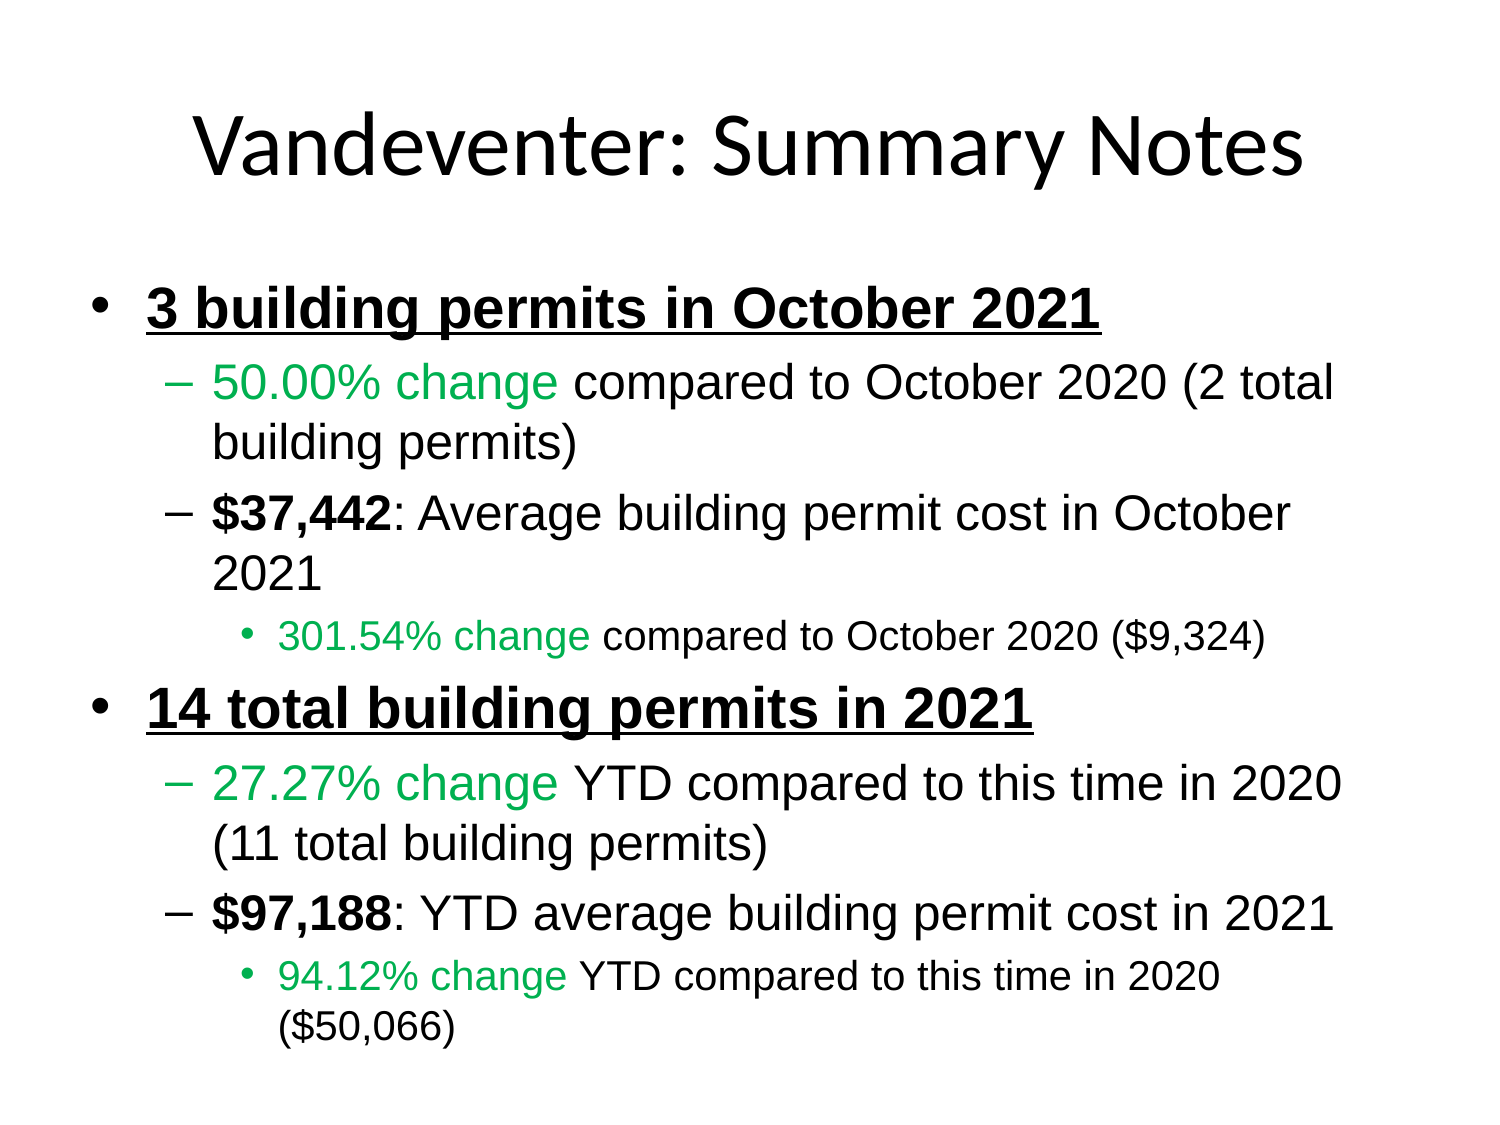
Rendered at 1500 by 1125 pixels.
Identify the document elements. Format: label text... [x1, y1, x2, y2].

list 3 building permits in October 2021 50.00% change compared to October 2020 (2 total building permits) $37,442: Average building permit cost in October 2021 301.54% change compared to October 2020 ($9,324) 14 total building permits in 2021 27.27% change YTD compared to this time in 2020 (11 total building permits) $97,188: YTD average building permit cost in 2021 94.12% change YTD compared to this time in 2020 ($50,066) [75, 262, 1425, 1005]
title Vandeventer: Summary Notes [75, 45, 1425, 233]
